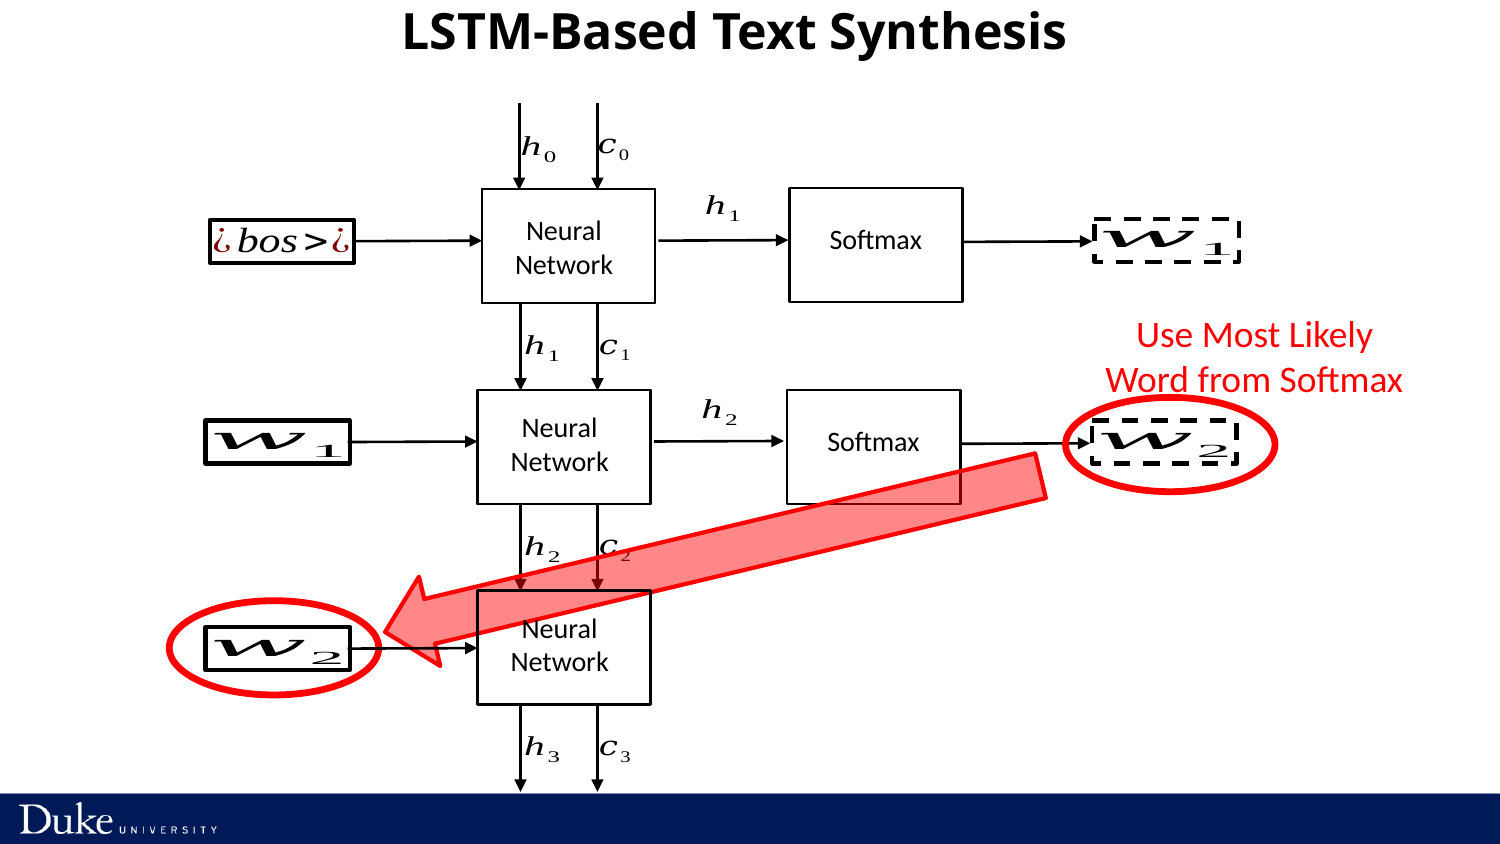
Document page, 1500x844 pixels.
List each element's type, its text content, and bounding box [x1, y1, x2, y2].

text_box [787, 186, 965, 304]
text_box [480, 187, 657, 305]
text_box [423, 658, 443, 668]
text_box Softmax [814, 214, 937, 263]
picture [0, 0, 1500, 844]
text_box [475, 588, 653, 707]
text_box LSTM-Based Text Synthesis [59, 0, 1410, 100]
text_box [524, 556, 593, 588]
text_box Softmax [812, 416, 935, 465]
text_box Use Most Likely Word from Softmax [1090, 303, 1419, 408]
text_box [383, 574, 516, 646]
text_box [602, 452, 1048, 594]
text_box [167, 598, 381, 698]
text_box [475, 388, 653, 506]
text_box [785, 388, 962, 506]
text_box [1063, 395, 1278, 494]
